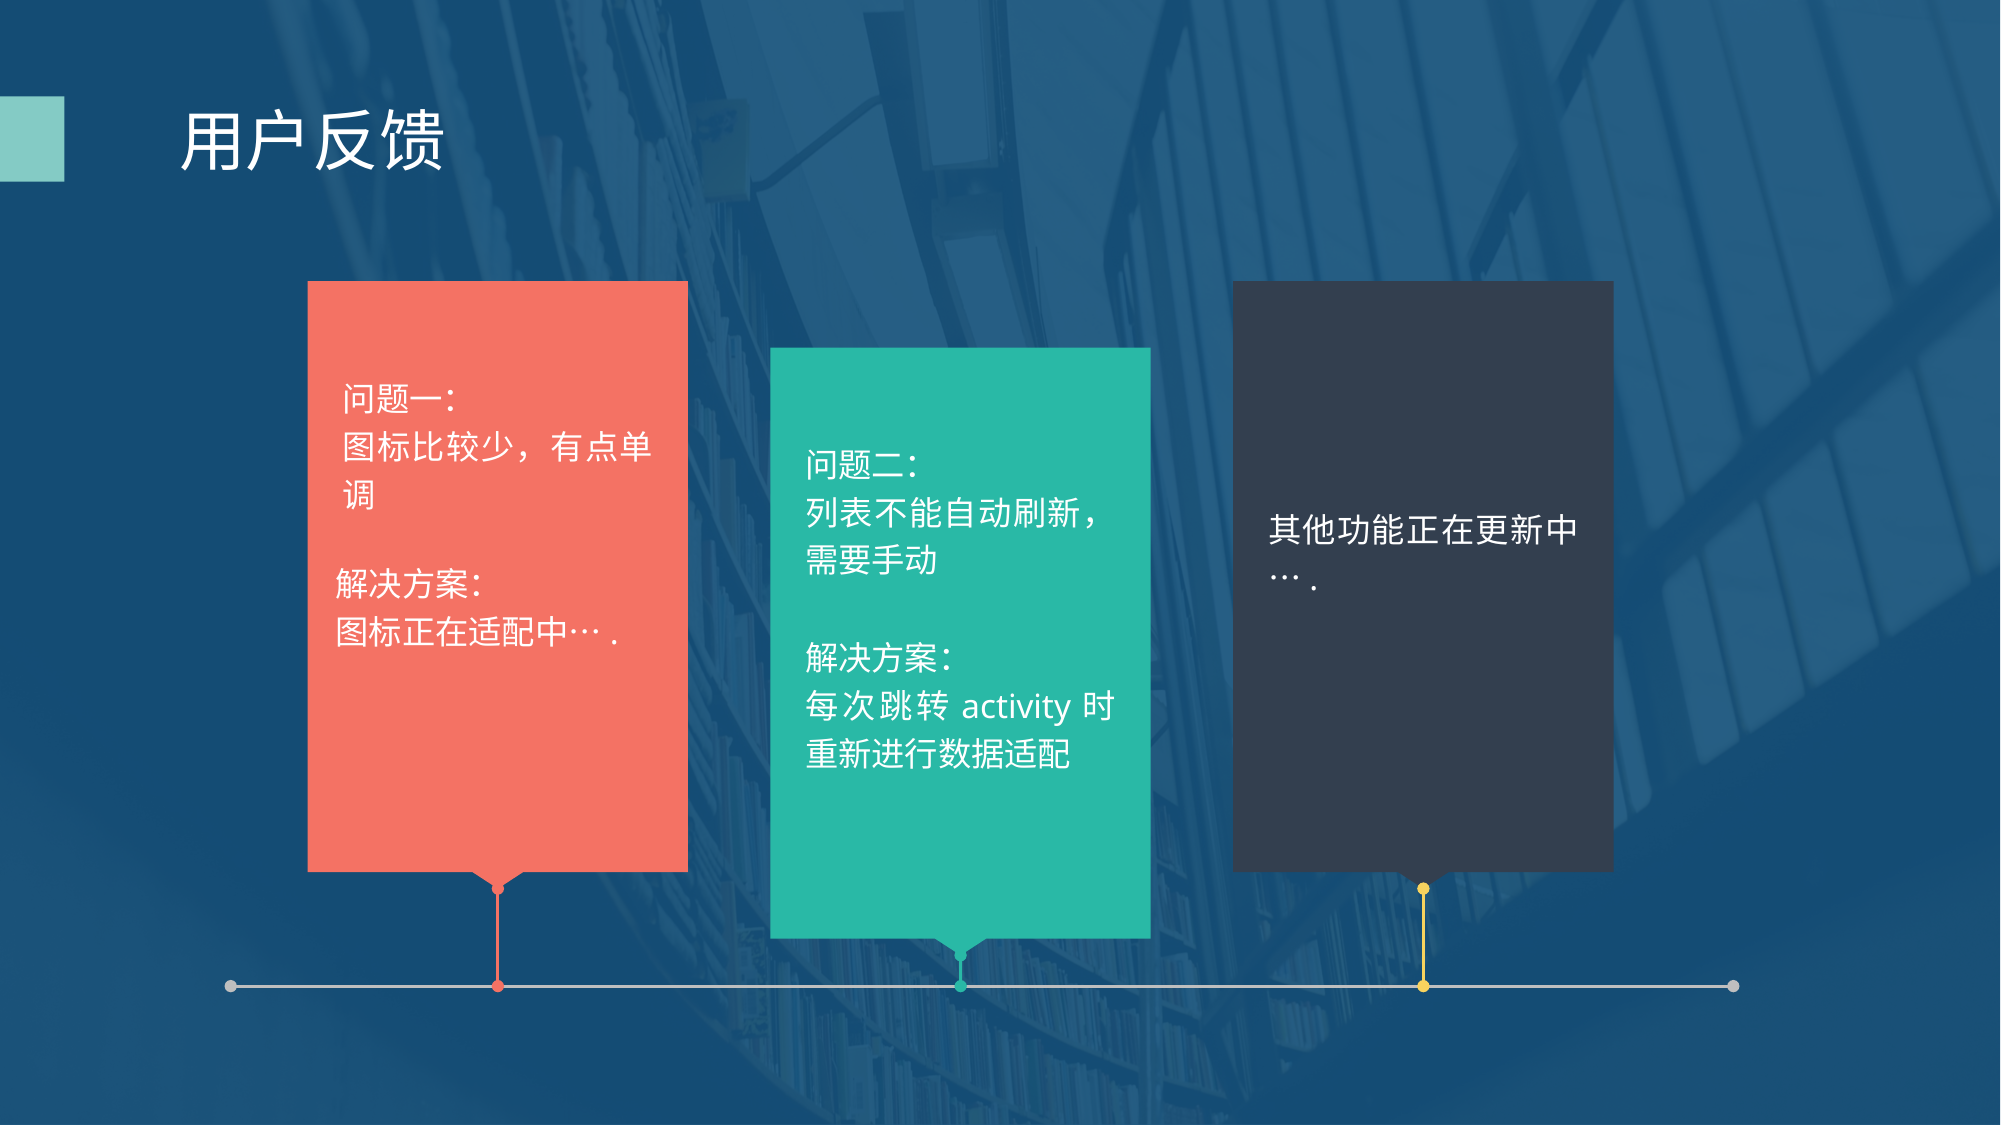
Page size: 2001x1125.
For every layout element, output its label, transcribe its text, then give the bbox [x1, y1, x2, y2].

text_box 问题一： 图标比较少，有点单调 [327, 363, 668, 522]
text_box 解决方案： 图标正在适配中…. [321, 548, 662, 659]
text_box 解决方案： 每次跳转activity时重新进行数据适配 [790, 621, 1131, 780]
picture [0, 0, 2001, 1125]
text_box [306, 280, 690, 887]
text_box 其他功能正在更新中…. [1253, 494, 1594, 605]
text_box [0, 96, 448, 182]
text_box [1232, 280, 1615, 886]
text_box 问题二： 列表不能自动刷新，需要手动 [790, 428, 1131, 587]
text_box [769, 346, 1152, 953]
